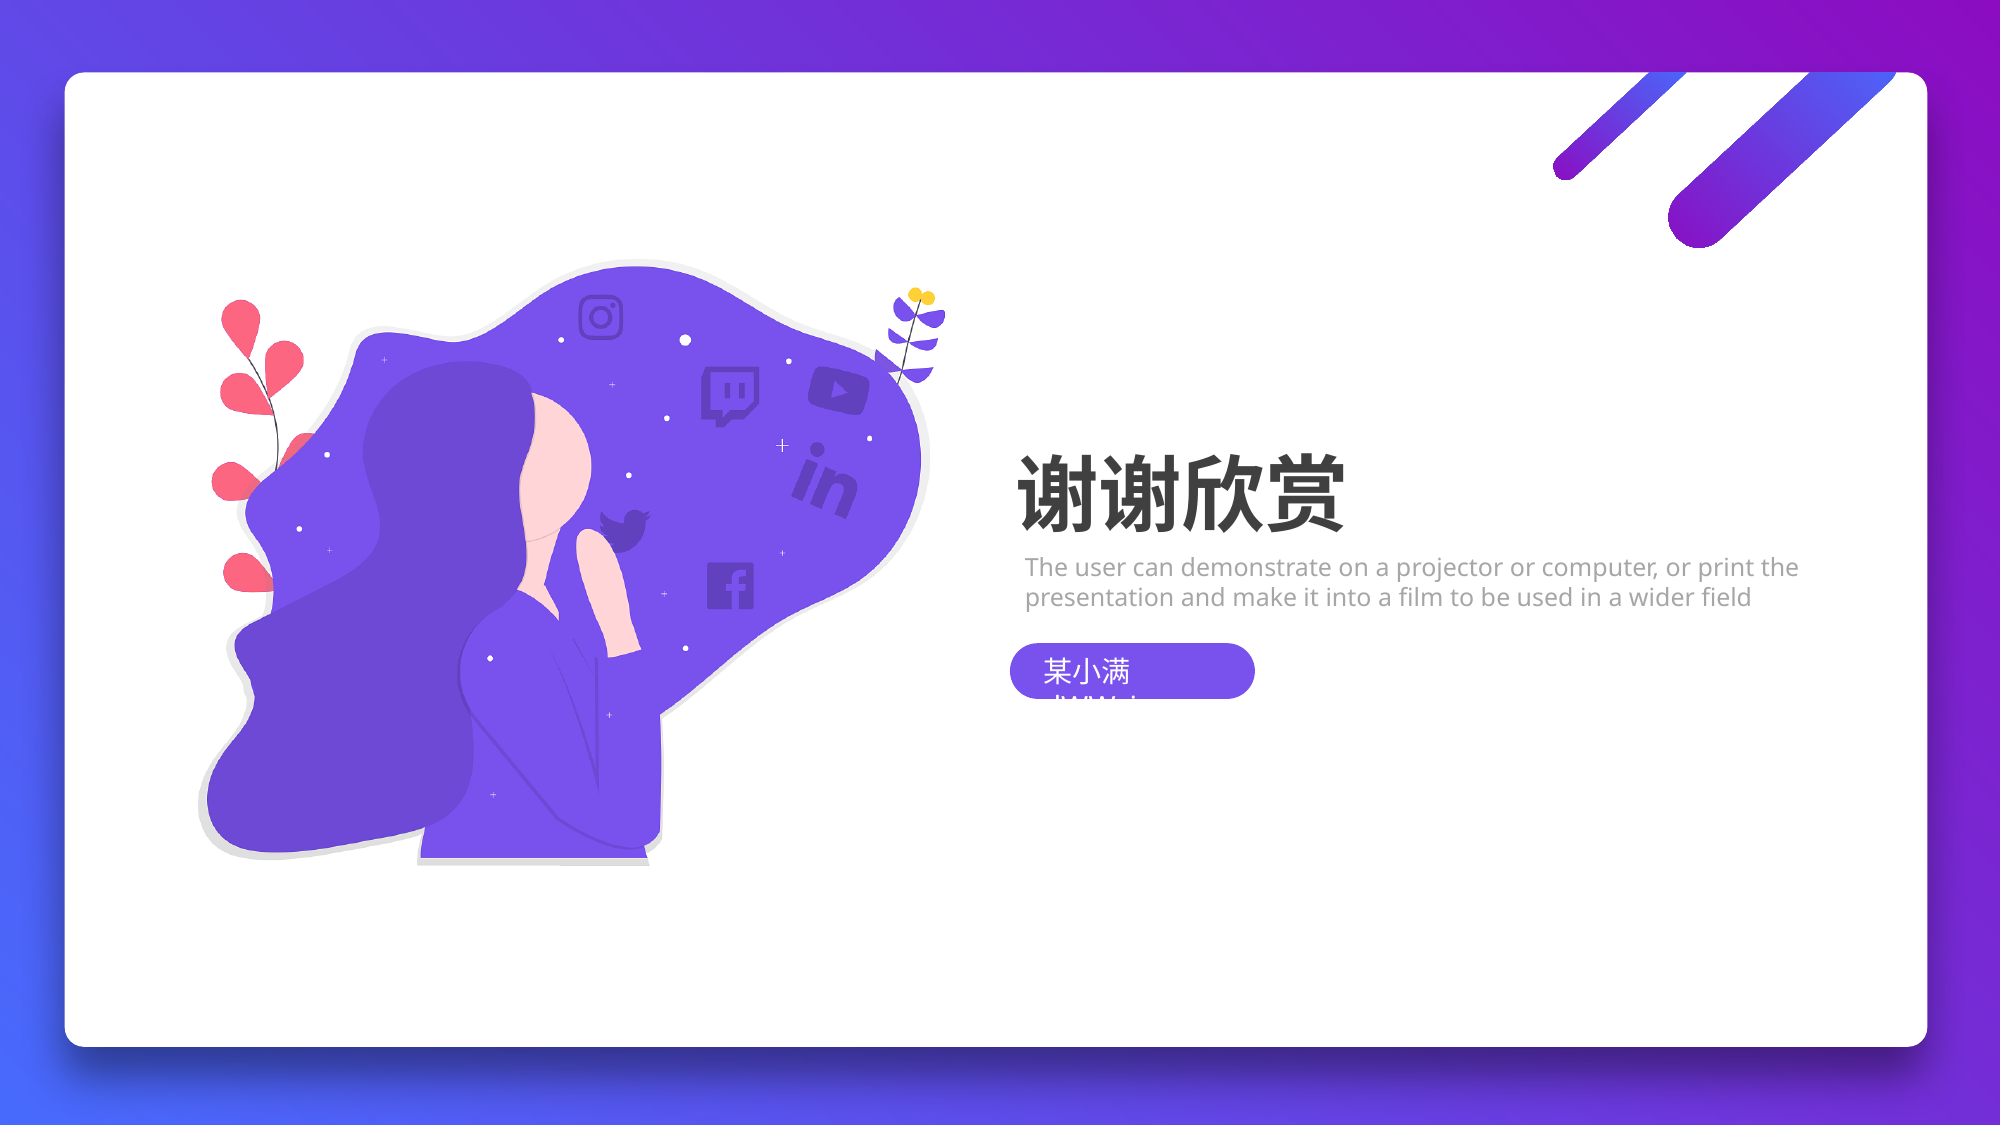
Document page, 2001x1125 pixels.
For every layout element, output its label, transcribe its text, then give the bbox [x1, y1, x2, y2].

text_box The user can demonstrate on a projector or computer, or print the presentation and make it into a film to be used in a wider field [1029, 544, 1912, 619]
picture [113, 202, 1029, 923]
text_box [63, 71, 1929, 1048]
text_box [1552, 71, 1690, 181]
text_box 某小满dWWsign [1029, 646, 1268, 731]
text_box 谢谢欣赏 [1029, 434, 1834, 544]
text_box [1029, 642, 1242, 646]
text_box [1667, 71, 1897, 249]
